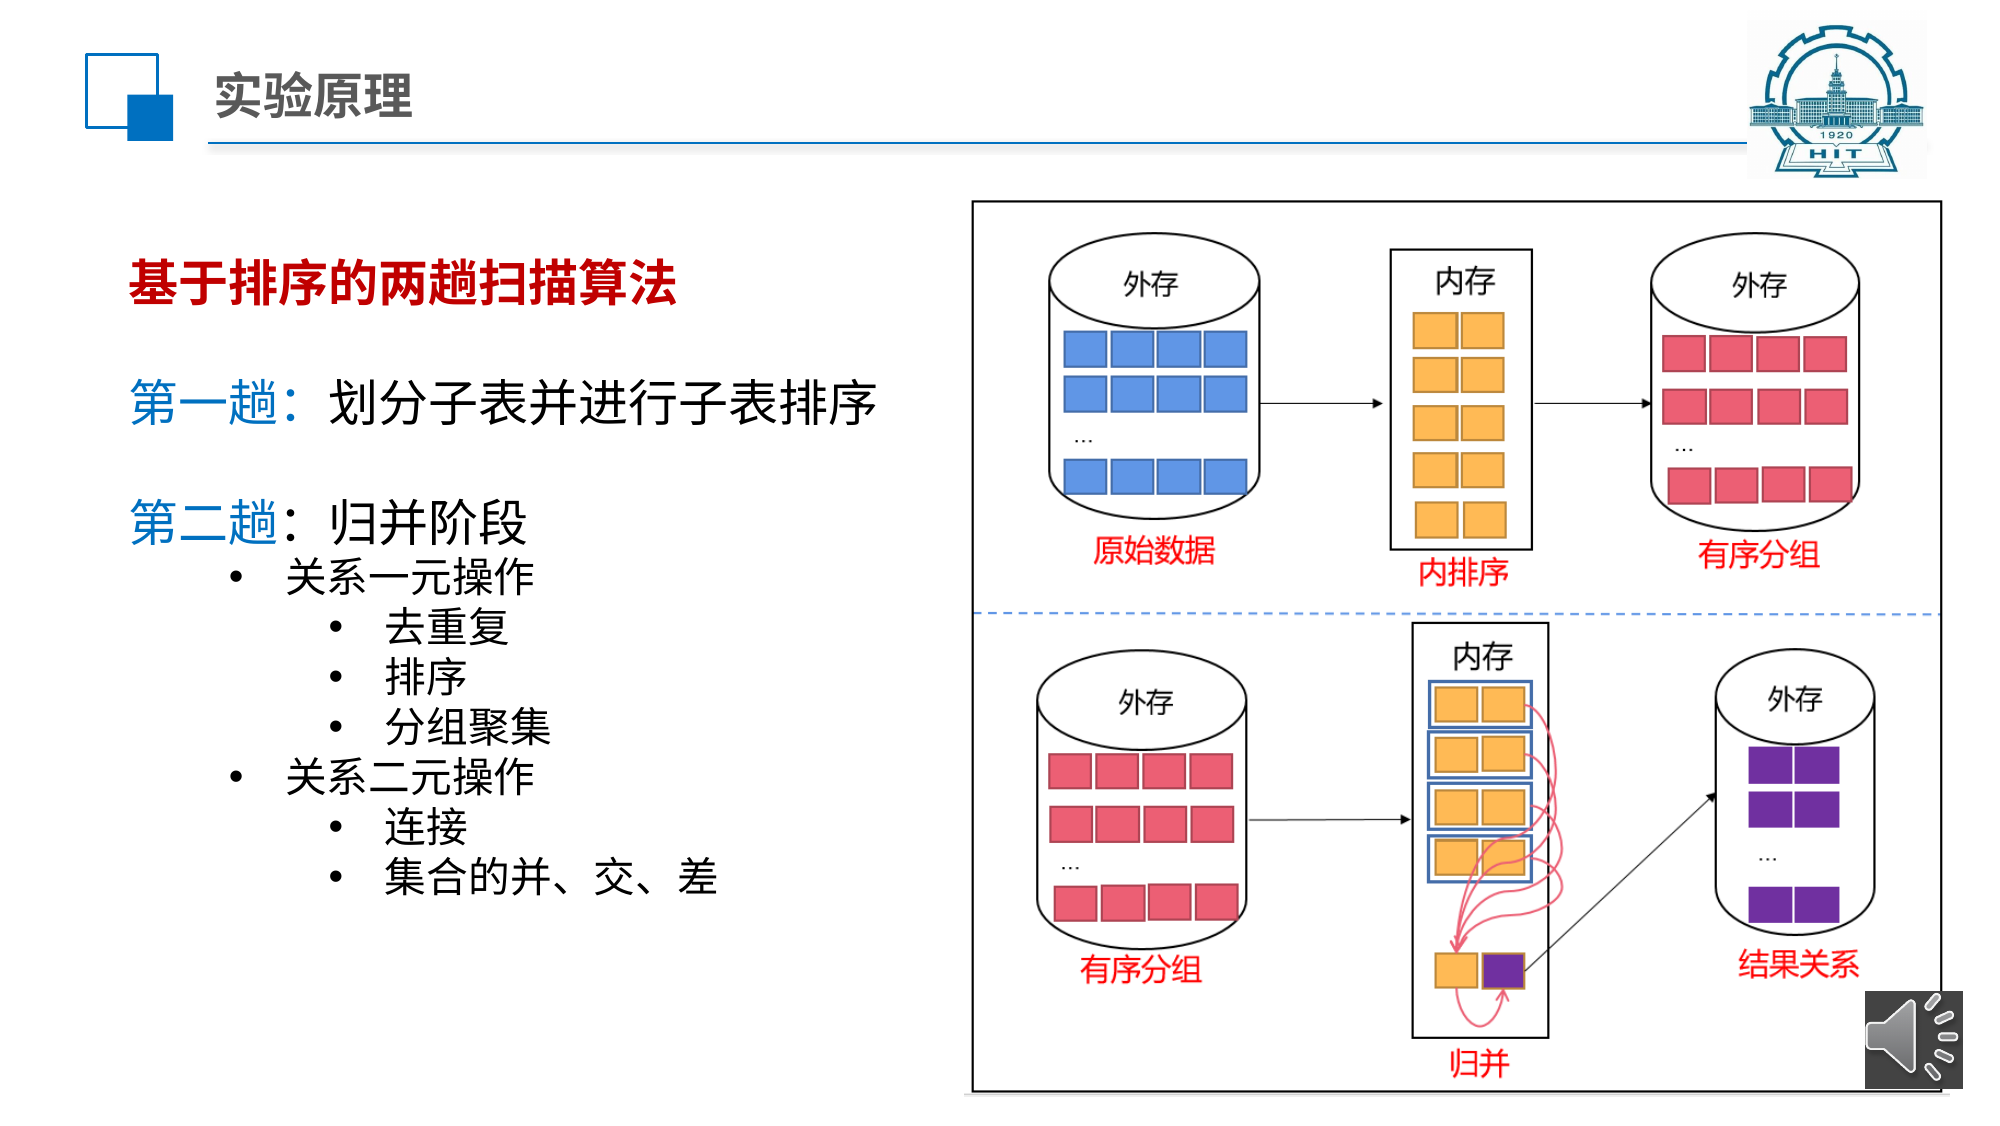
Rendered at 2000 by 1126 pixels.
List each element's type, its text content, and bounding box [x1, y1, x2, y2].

text_box 基于排序的两趟扫描算法 第一趟：划分子表并进行子表排序 第二趟：归并阶段 关系一元操作 去重复 排序 分组聚集 关系二元操作 连接 集合的并、交、差 [113, 243, 959, 969]
picture [964, 196, 1965, 1097]
title 实验原理 [198, 58, 1489, 131]
picture [1747, 10, 1927, 179]
